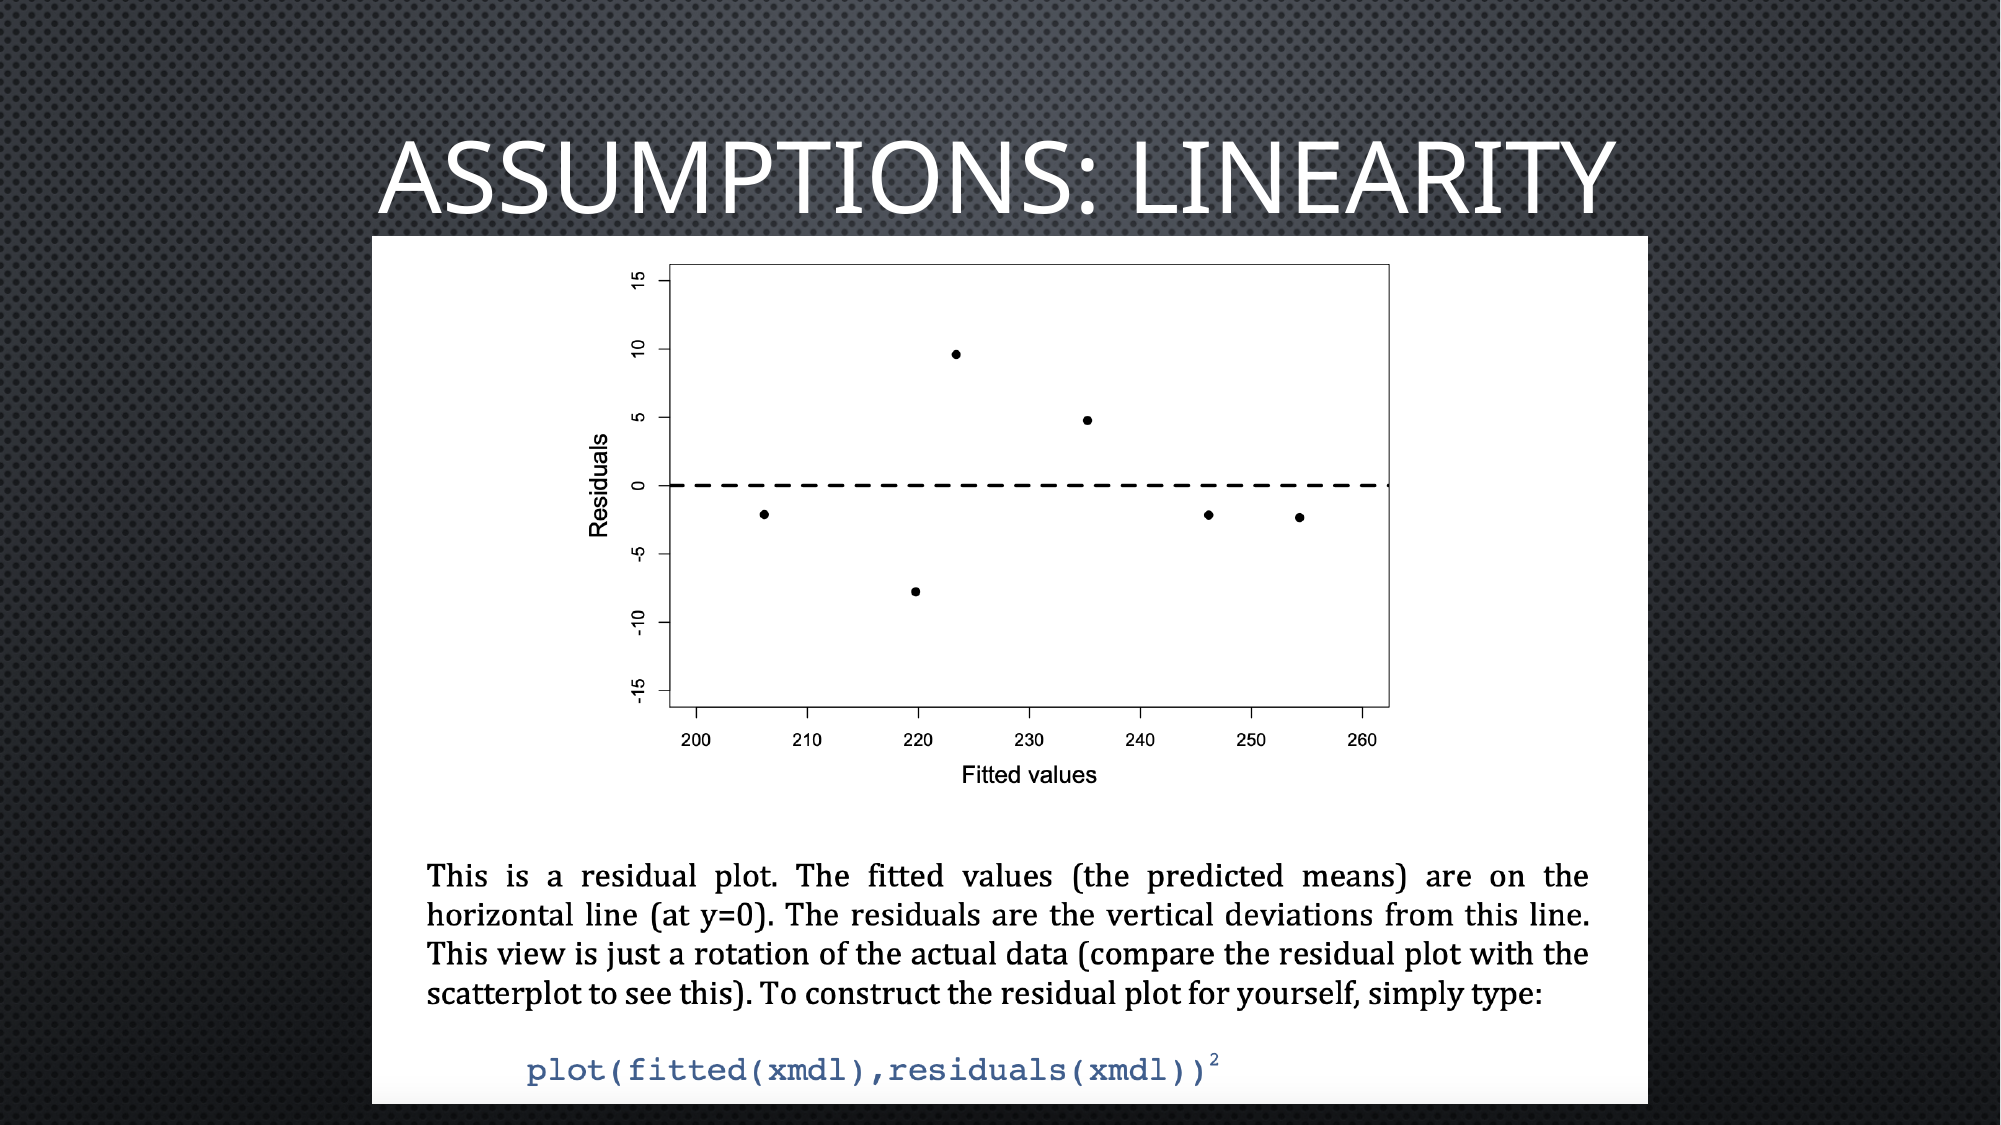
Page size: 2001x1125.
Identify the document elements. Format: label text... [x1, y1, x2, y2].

picture [371, 236, 1648, 1105]
title Assumptions: linearity [287, 66, 1711, 242]
